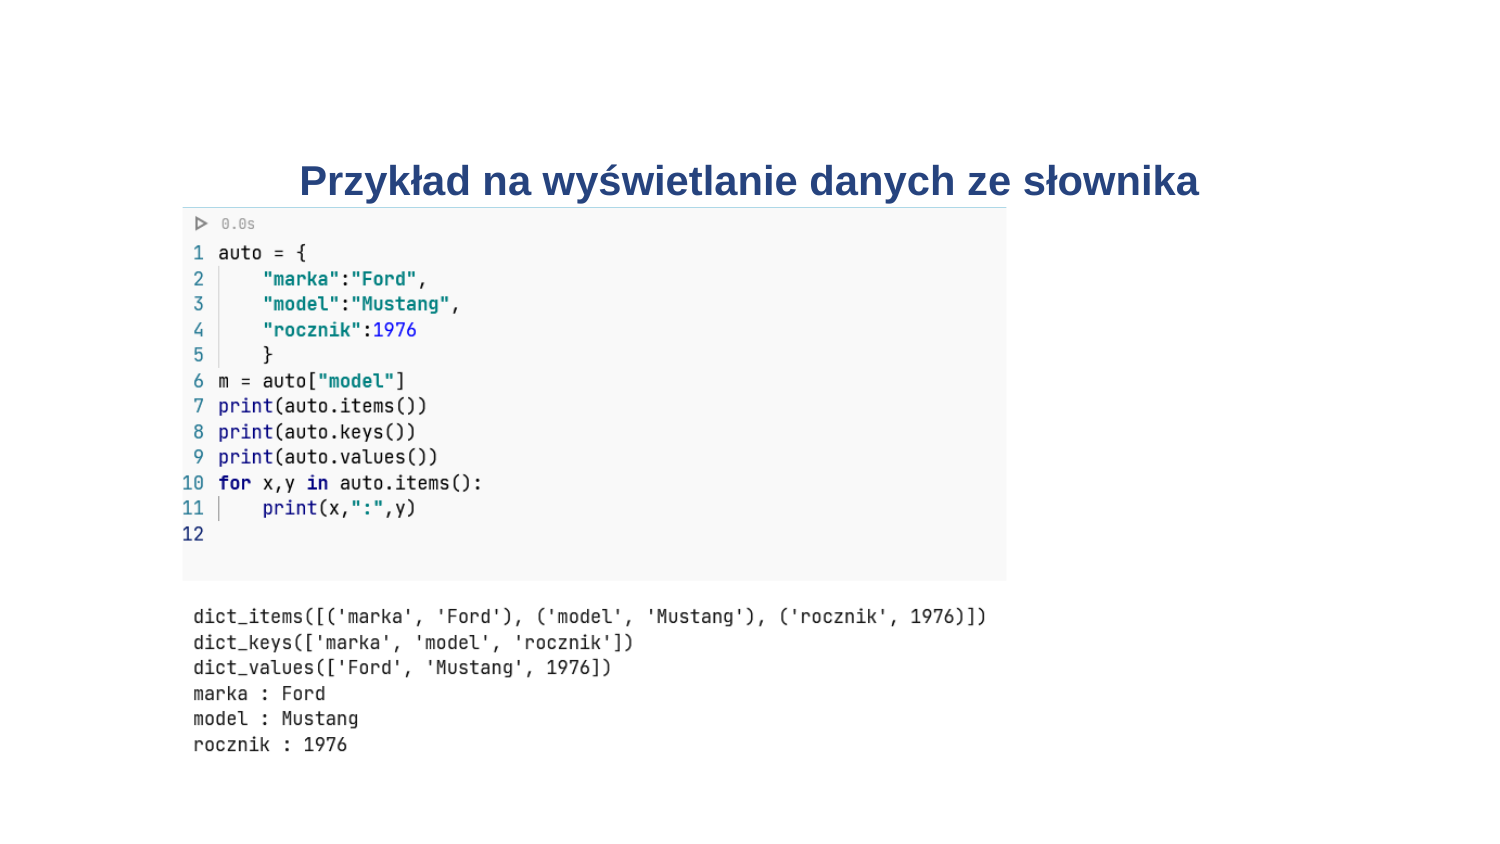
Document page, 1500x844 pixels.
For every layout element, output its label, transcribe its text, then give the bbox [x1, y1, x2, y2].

title Przykład na wyświetlanie danych ze słownika [70, 89, 1428, 212]
picture [182, 207, 1007, 772]
